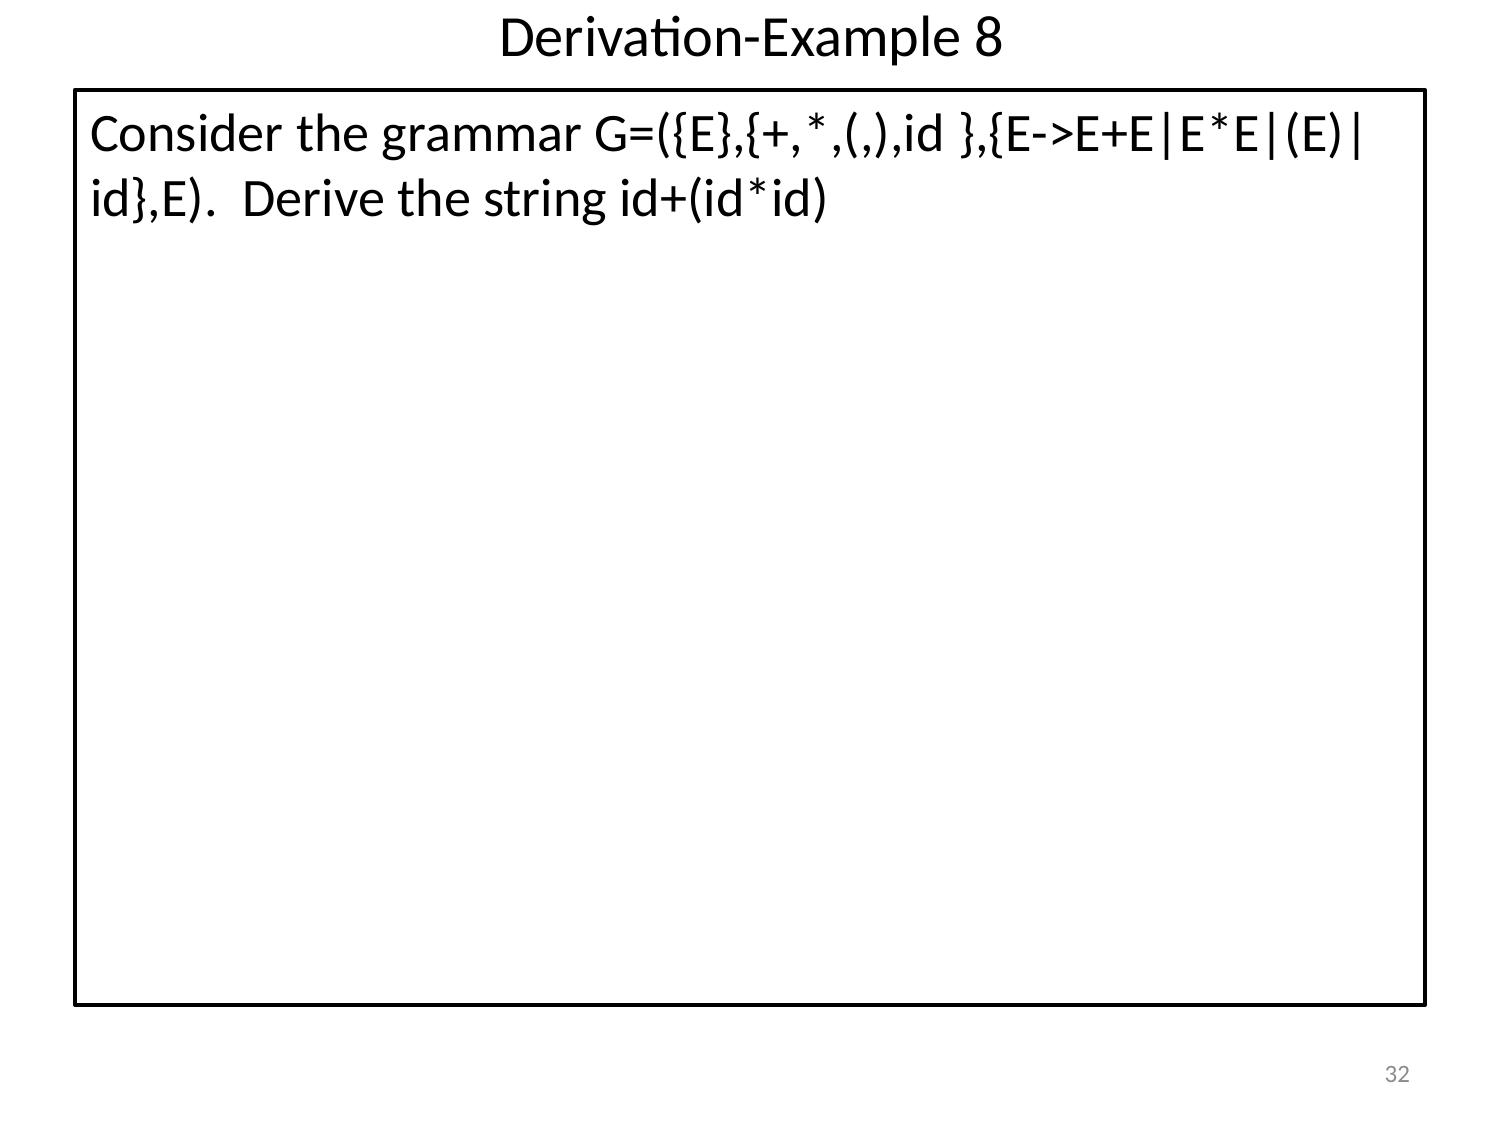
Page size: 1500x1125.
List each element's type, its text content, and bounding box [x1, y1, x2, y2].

title Derivation-Example 8 [76, 4, 1427, 62]
slide_number 32 [1074, 1042, 1425, 1103]
list Consider the grammar G=({E},{+,*,(,),id },{E->E+E|E*E|(E)|id},E). Derive the string id+(id*id) [73, 88, 1427, 1007]
